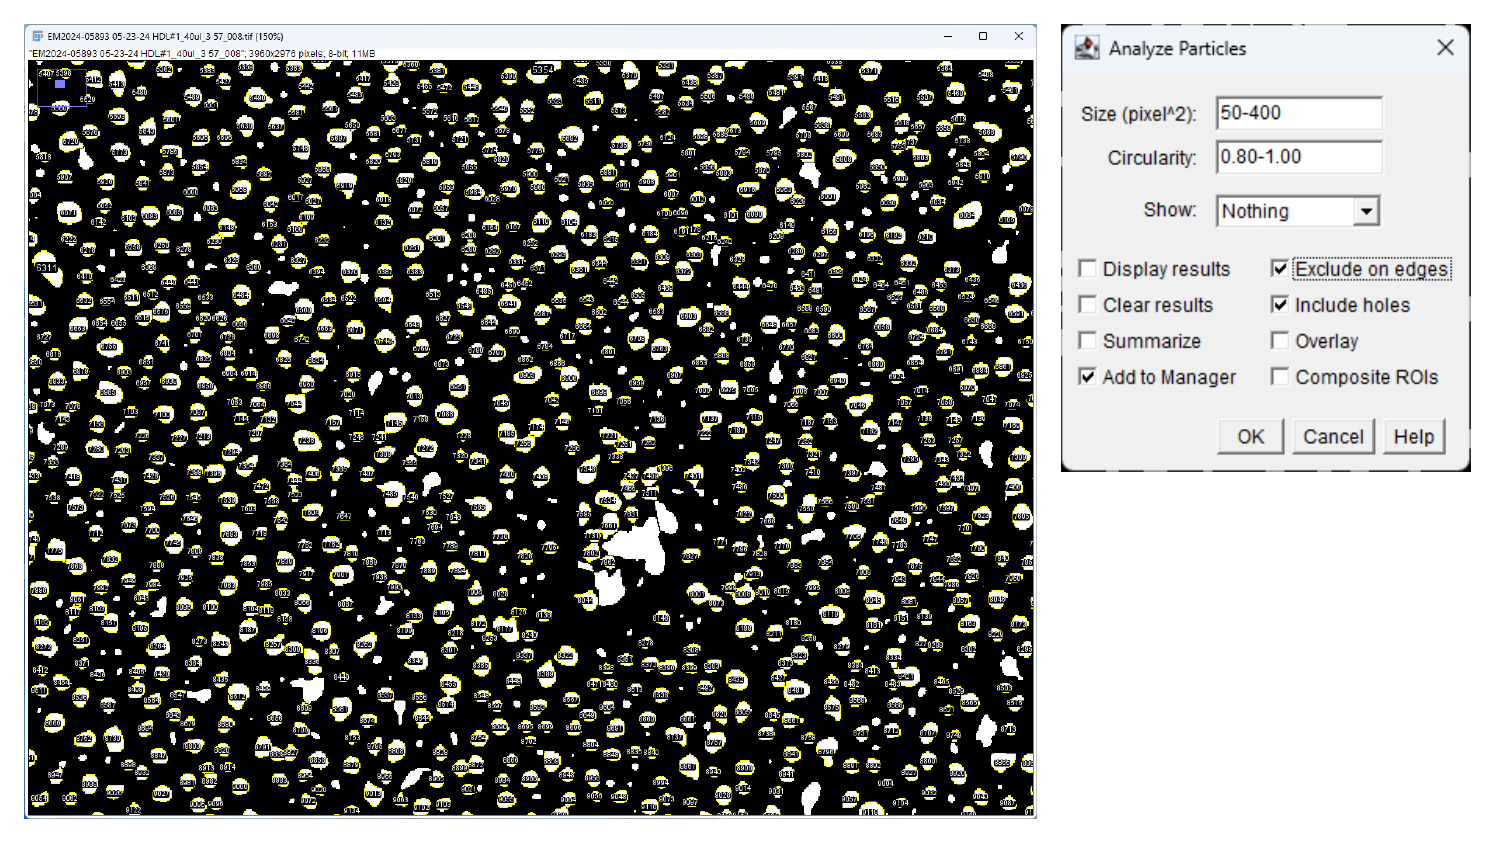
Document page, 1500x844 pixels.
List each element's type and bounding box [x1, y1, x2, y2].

picture [24, 24, 1037, 819]
picture [1061, 24, 1472, 473]
